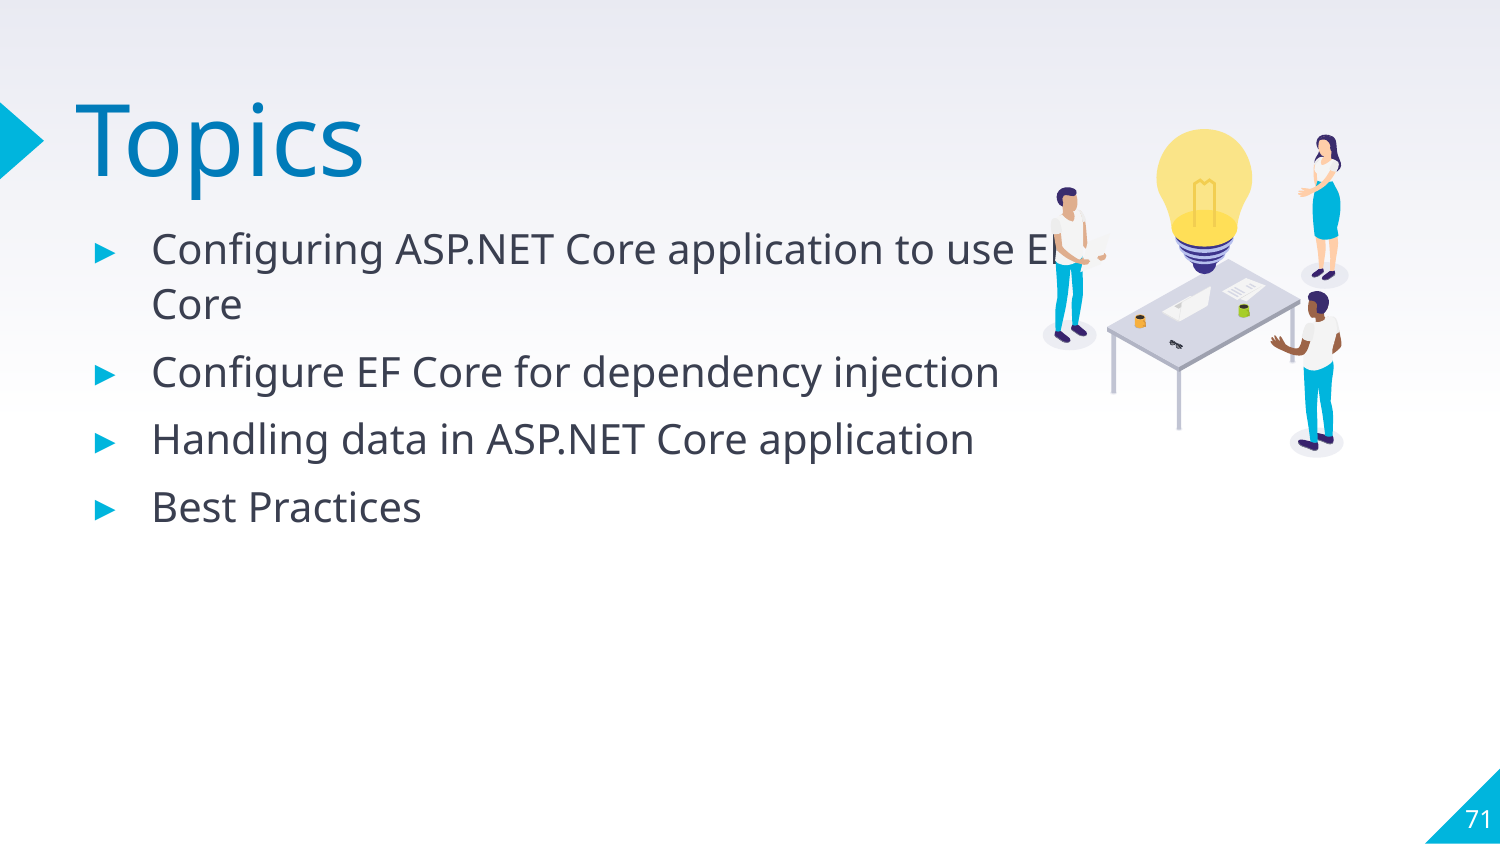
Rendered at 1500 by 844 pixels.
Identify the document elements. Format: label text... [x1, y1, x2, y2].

slide_number 71 [1418, 760, 1494, 838]
list Configuring ASP.NET Core application to use EF Core Configure EF Core for dependency injection Handling data in ASP.NET Core application Best Practices [76, 217, 1096, 667]
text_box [1042, 128, 1350, 458]
title Topics [75, 99, 1001, 277]
